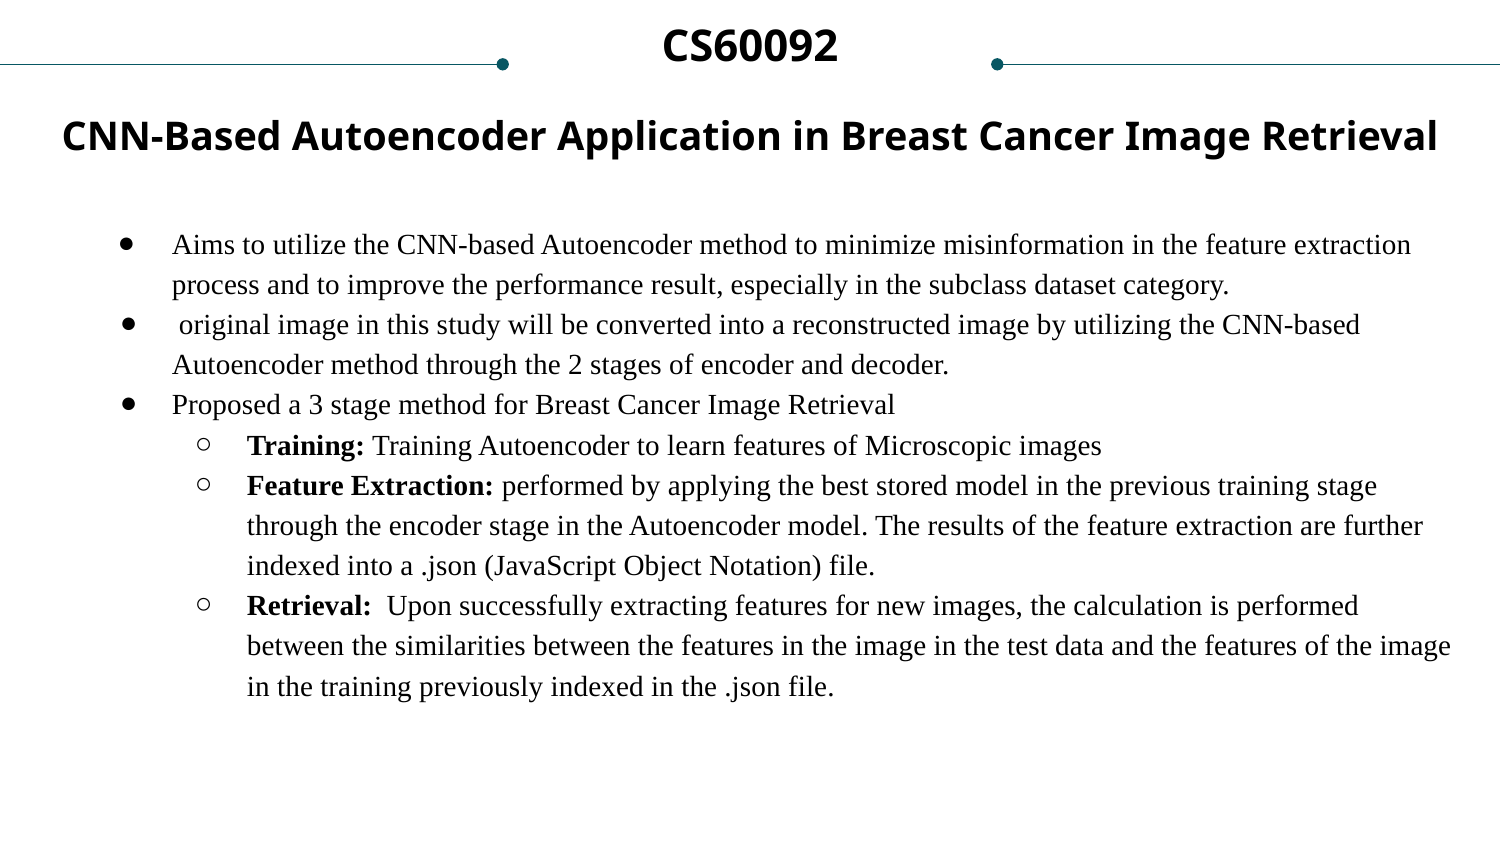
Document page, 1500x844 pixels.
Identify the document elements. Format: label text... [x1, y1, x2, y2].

text_box Aims to utilize the CNN-based Autoencoder method to minimize misinformation in the feature extraction process and to improve the performance result, especially in the subclass dataset category. original image in this study will be converted into a reconstructed image by utilizing the CNN-based Autoencoder method through the 2 stages of encoder and decoder. Proposed a 3 stage method for Breast Cancer Image Retrieval Training: Training Autoencoder to learn features of Microscopic images Feature Extraction: performed by applying the best stored model in the previous training stage through the encoder stage in the Autoencoder model. The results of the feature extraction are further indexed into a .json (JavaScript Object Notation) file. Retrieval: Upon successfully extracting features for new images, the calculation is performed between the similarities between the features in the image in the test data and the features of the image in the training previously indexed in the .json file. [81, 204, 1472, 717]
text_box CNN-Based Autoencoder Application in Breast Cancer Image Retrieval [50, 104, 1472, 164]
text_box CS60092 [28, 23, 1472, 124]
